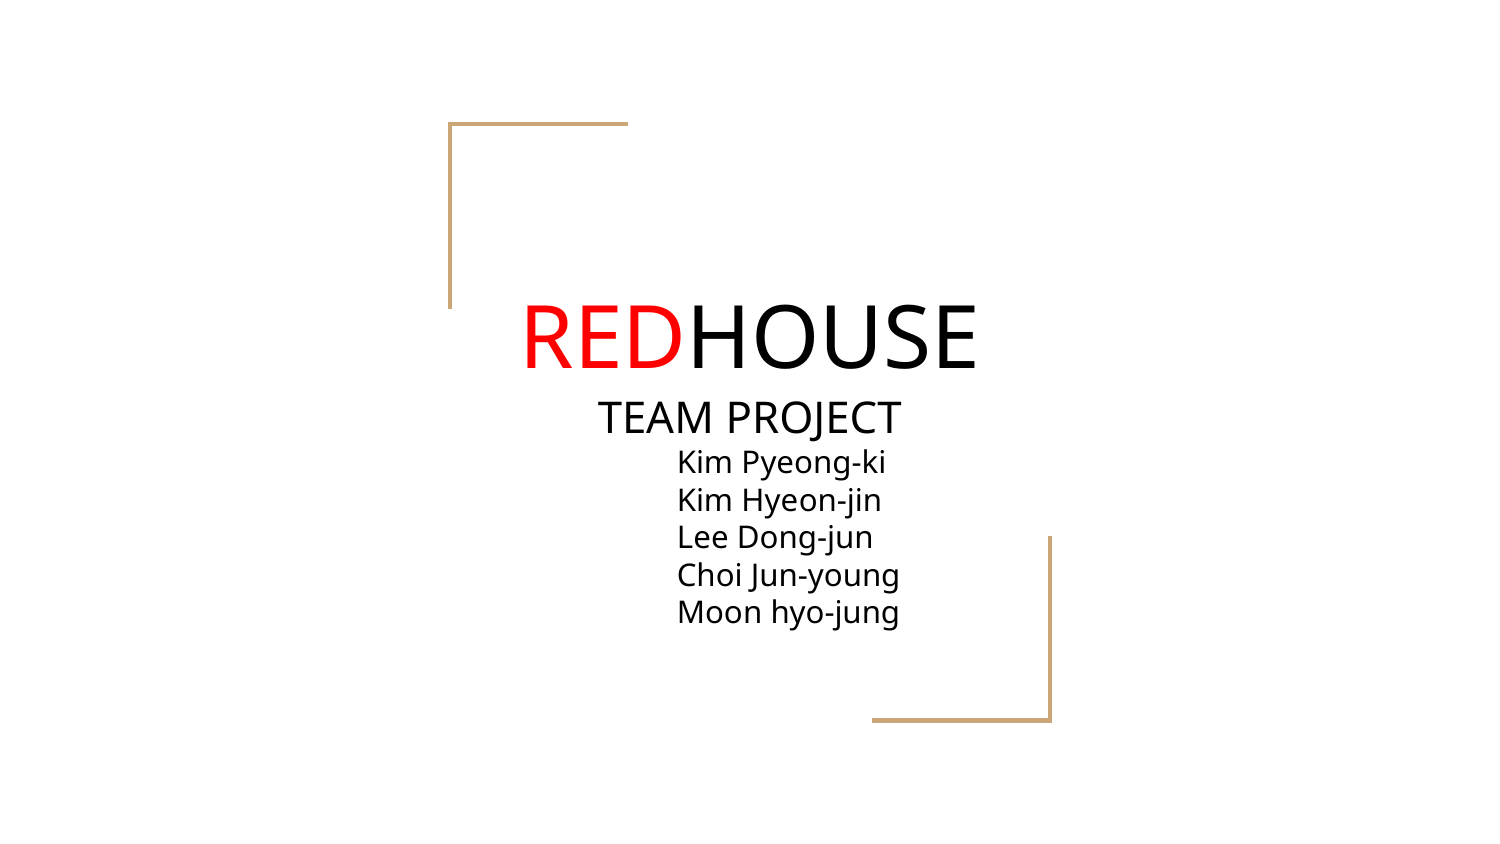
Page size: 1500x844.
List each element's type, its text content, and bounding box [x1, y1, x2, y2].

title REDHOUSE [499, 149, 1001, 375]
text_box Kim Pyeong-ki Kim Hyeon-jin Lee Dong-jun Choi Jun-young Moon hyo-jung [661, 427, 1500, 645]
subtitle TEAM PROJECT [499, 375, 1001, 491]
